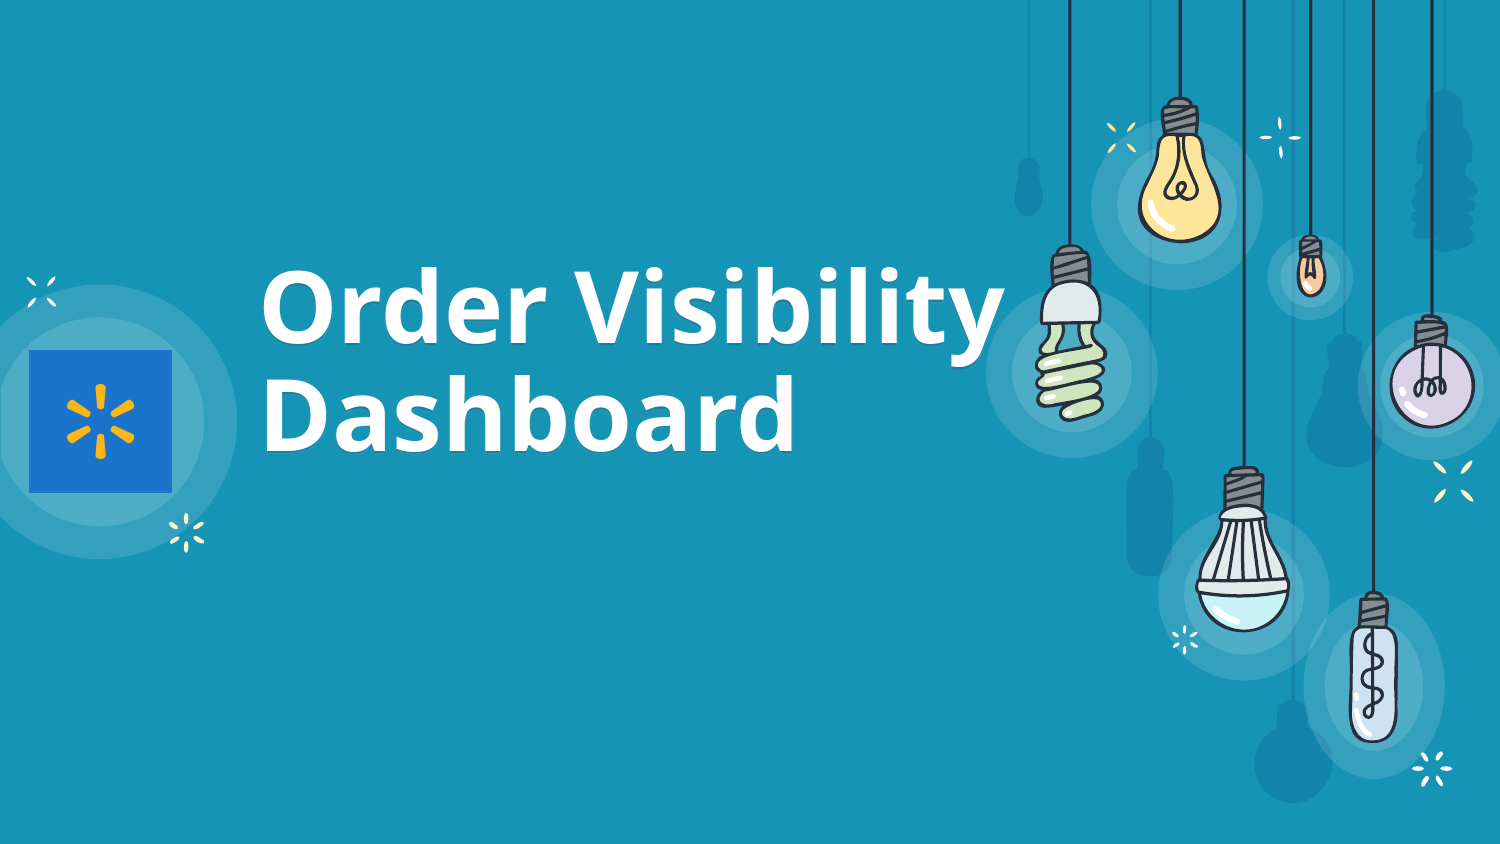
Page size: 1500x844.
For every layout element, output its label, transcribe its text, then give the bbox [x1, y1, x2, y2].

title Order Visibility Dashboard [258, 369, 1021, 474]
text_box [0, 315, 205, 527]
picture [29, 350, 173, 494]
